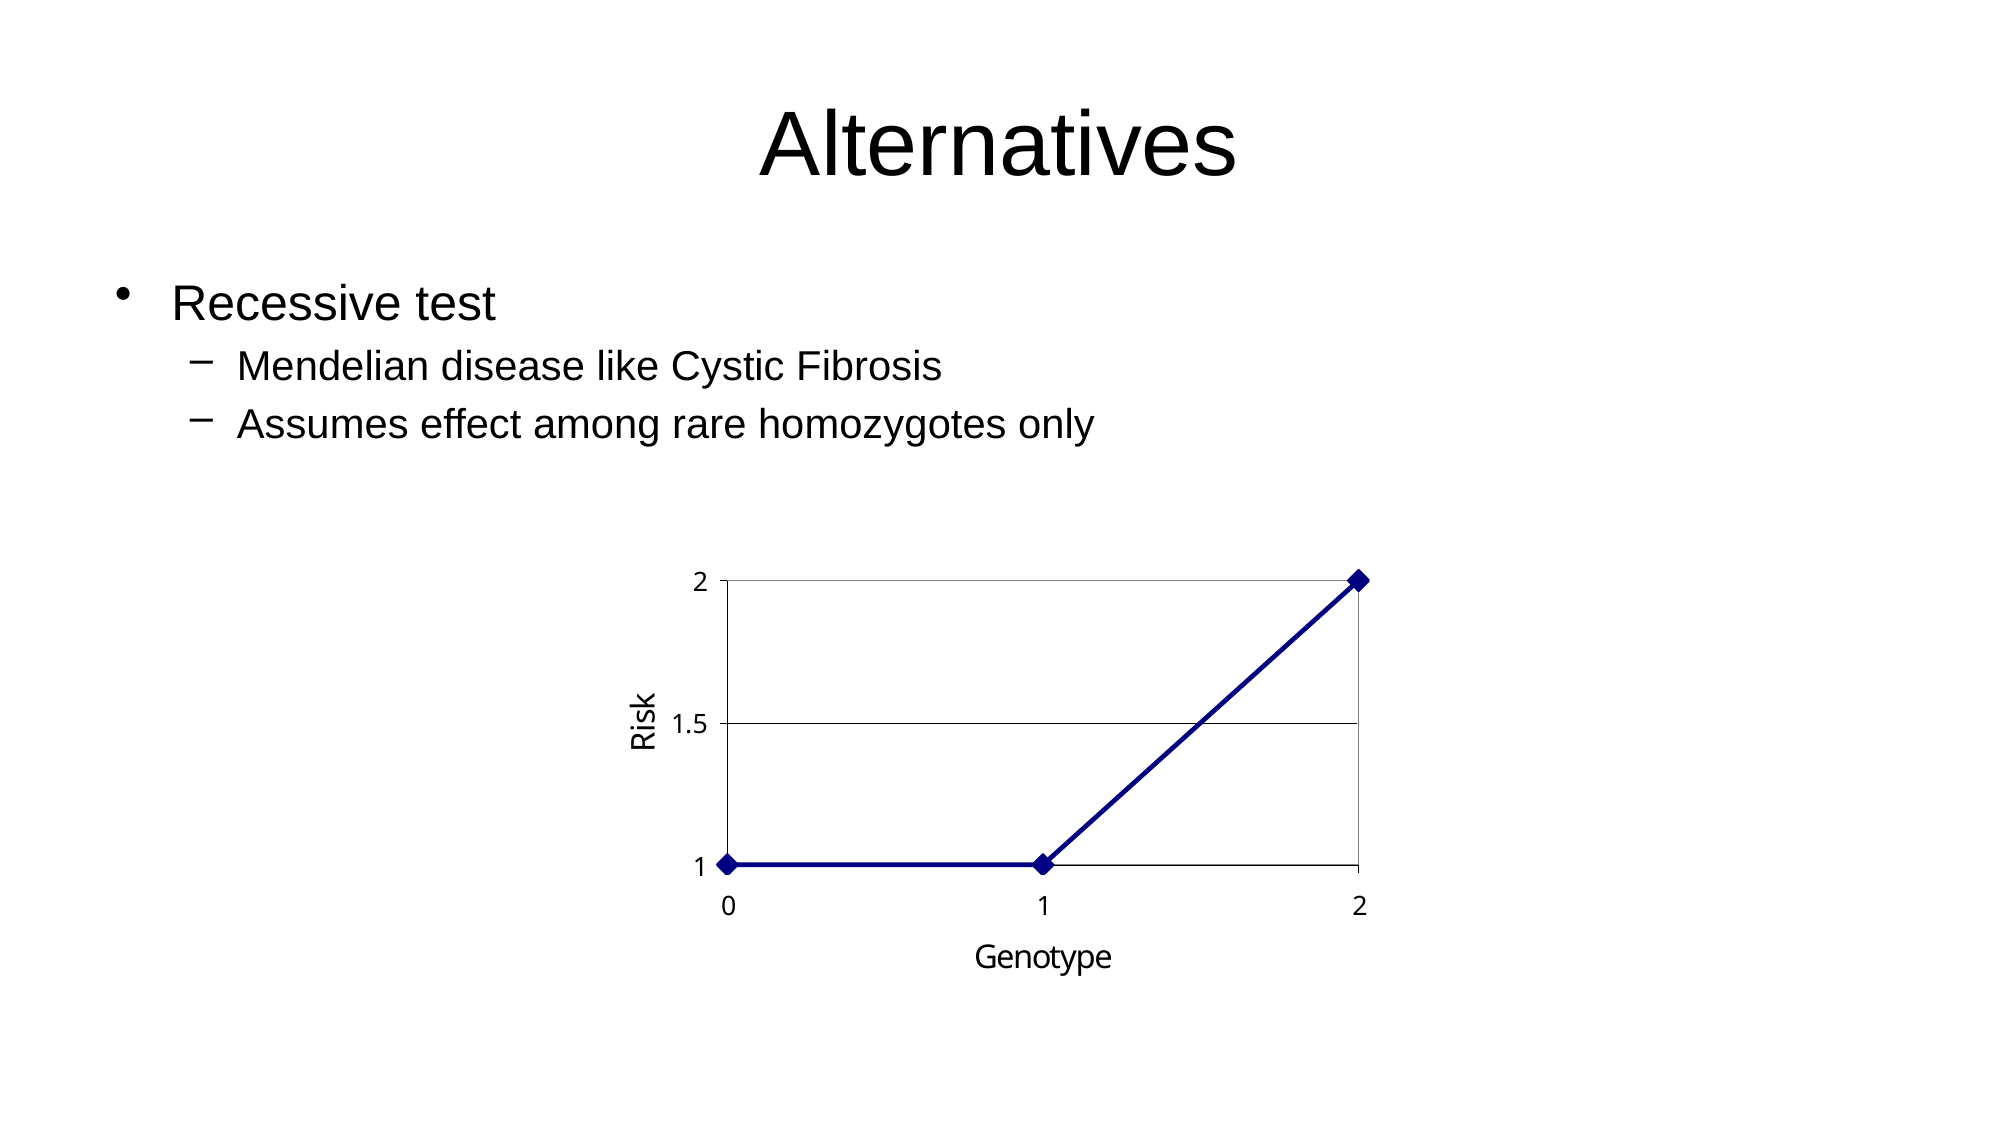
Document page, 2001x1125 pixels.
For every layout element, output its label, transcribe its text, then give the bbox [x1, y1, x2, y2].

title Alternatives [99, 45, 1900, 233]
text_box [587, 533, 1394, 1006]
list Recessive test Mendelian disease like Cystic Fibrosis Assumes effect among rare homozygotes only [99, 262, 1900, 1005]
